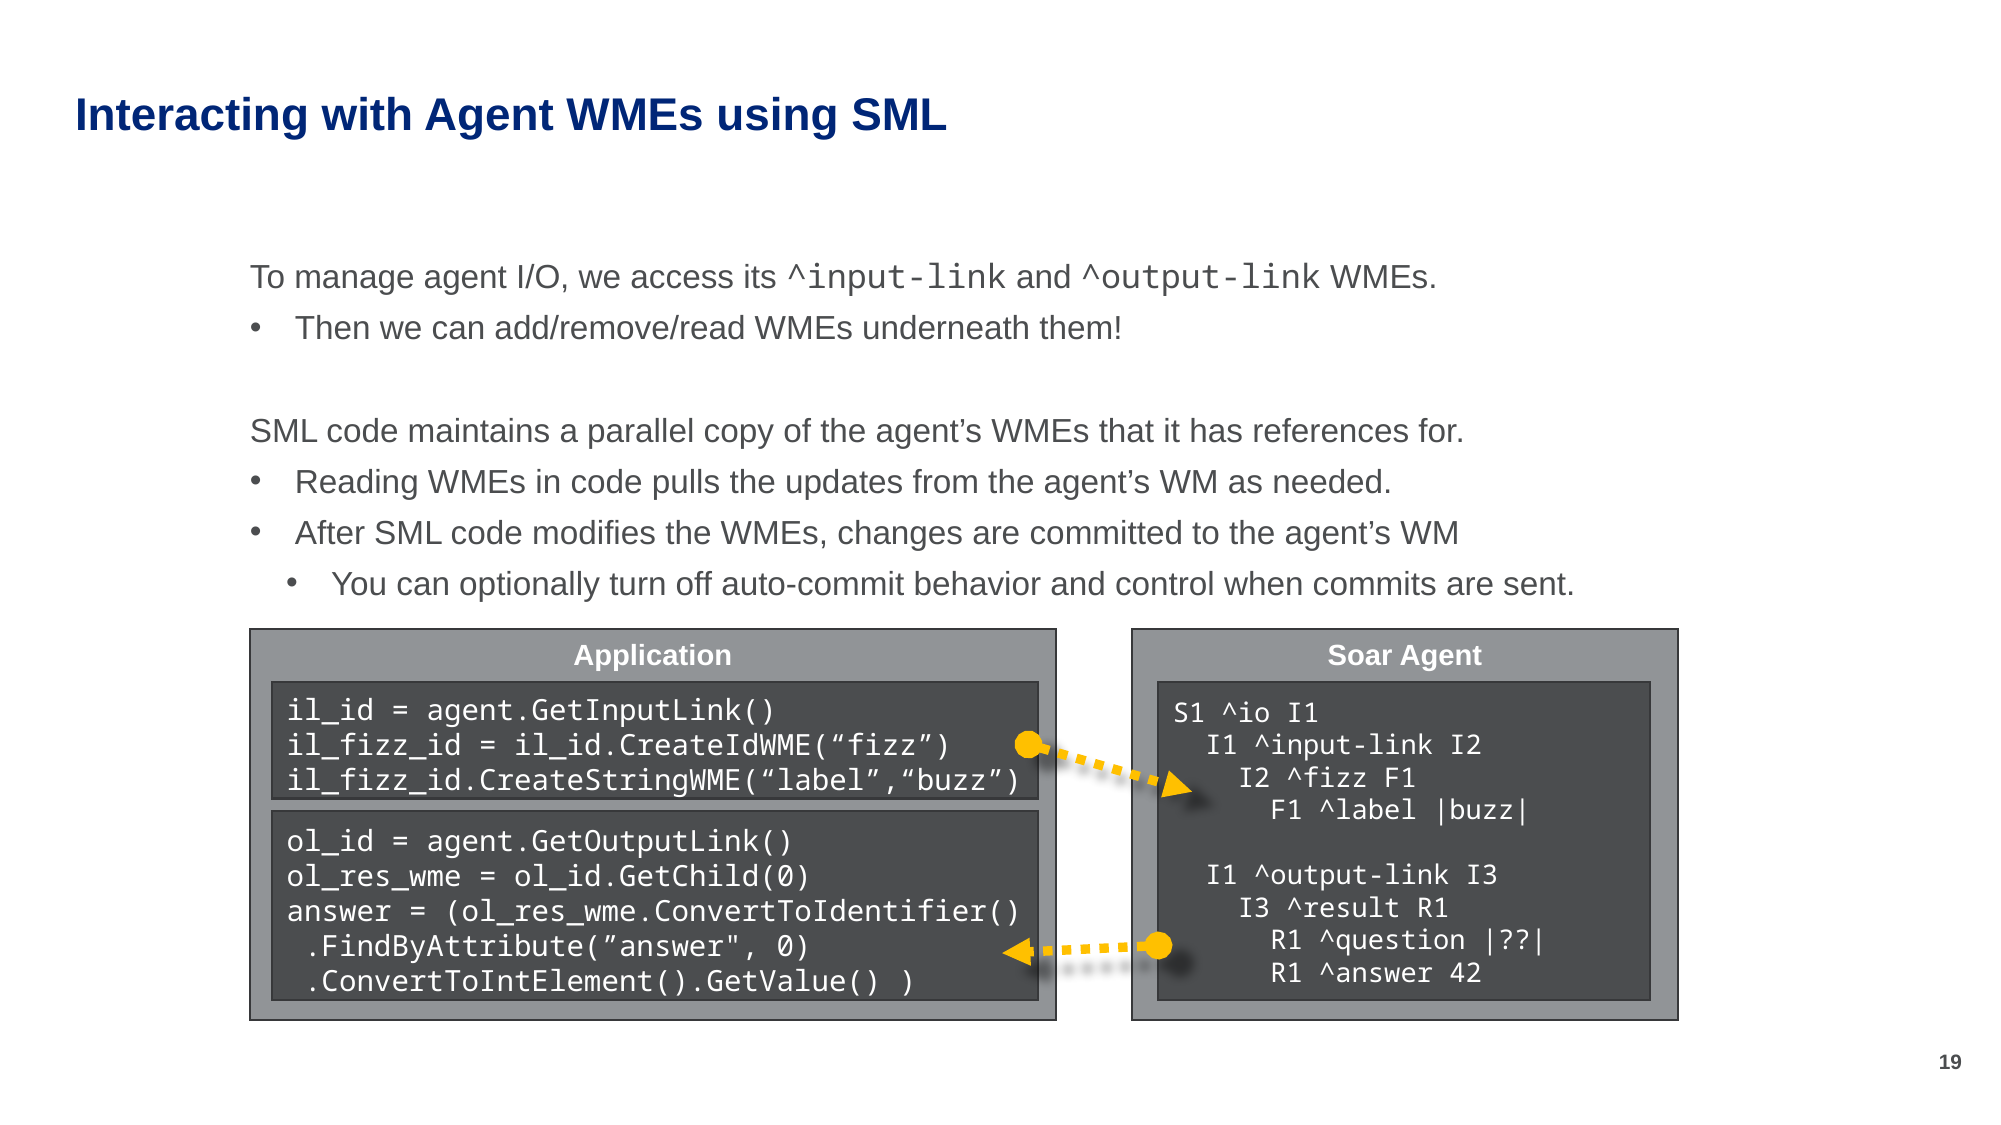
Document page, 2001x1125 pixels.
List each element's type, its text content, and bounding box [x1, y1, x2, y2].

text_box S1 ^io I1 I1 ^input-link I2 I2 ^fizz F1 F1 ^label |buzz| I1 ^output-link I3 I3 ^result R1 R1 ^question |??| R1 ^answer 42 [1157, 681, 1651, 1001]
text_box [1002, 945, 1159, 954]
list To manage agent I/O, we access its ^input-link and ^output-link WMEs. Then we can add/remove/read WMEs underneath them! SML code maintains a parallel copy of the agent’s WMEs that it has references for. Reading WMEs in code pulls the updates from the agent’s WM as needed. After SML code modifies the WMEs, changes are committed to the agent’s WM You can optionally turn off auto-commit behavior and control when commits are sent. [249, 255, 1750, 605]
text_box Soar Agent [1131, 628, 1679, 1021]
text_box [1028, 744, 1193, 792]
text_box ol_id = agent.GetOutputLink() ol_res_wme = ol_id.GetChild(0) answer = (ol_res_wme.ConvertToIdentifier() .FindByAttribute(”answer", 0) .ConvertToIntElement().GetValue() ) [271, 810, 1039, 1001]
title Interacting with Agent WMEs using SML [75, 91, 1650, 142]
text_box Application [249, 628, 1057, 1021]
text_box il_id = agent.GetInputLink() il_fizz_id = il_id.CreateIdWME(“fizz”) il_fizz_id.CreateStringWME(“label”,“buzz”) [271, 681, 1039, 800]
